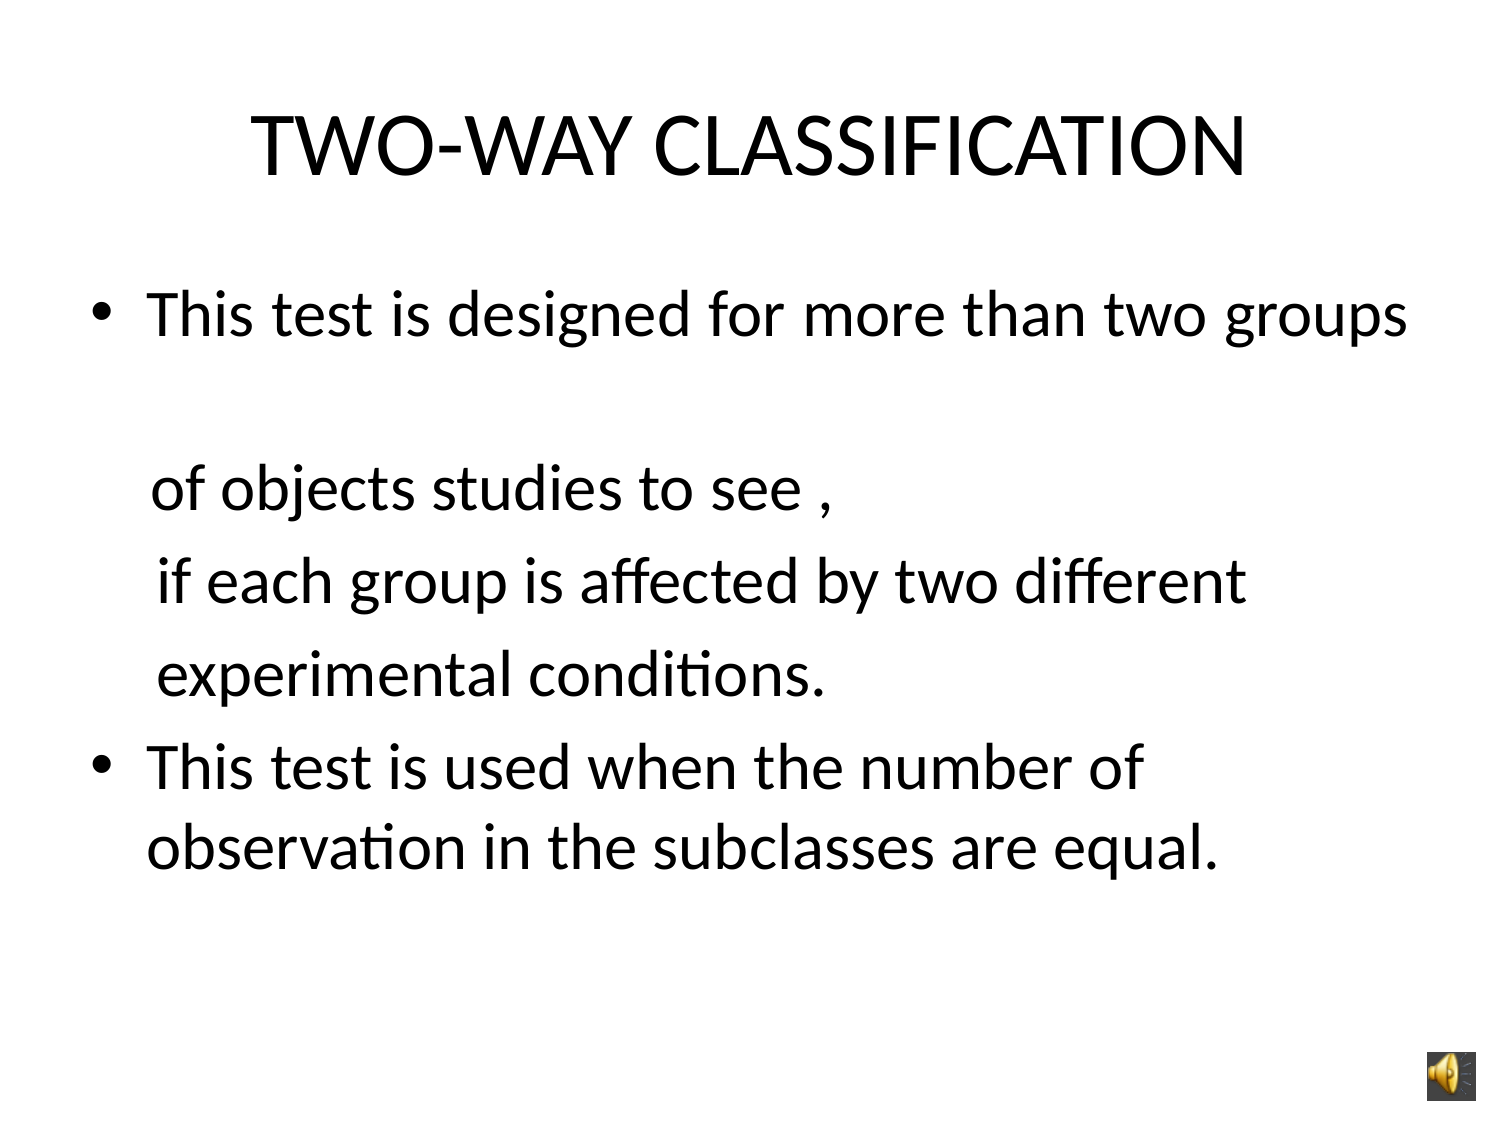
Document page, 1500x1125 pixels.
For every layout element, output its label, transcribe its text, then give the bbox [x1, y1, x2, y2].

list This test is designed for more than two groups of objects studies to see , if each group is affected by two different experimental conditions. This test is used when the number of observation in the subclasses are equal. [75, 262, 1425, 1005]
picture [1426, 1051, 1477, 1102]
title TWO-WAY CLASSIFICATION [75, 45, 1425, 233]
